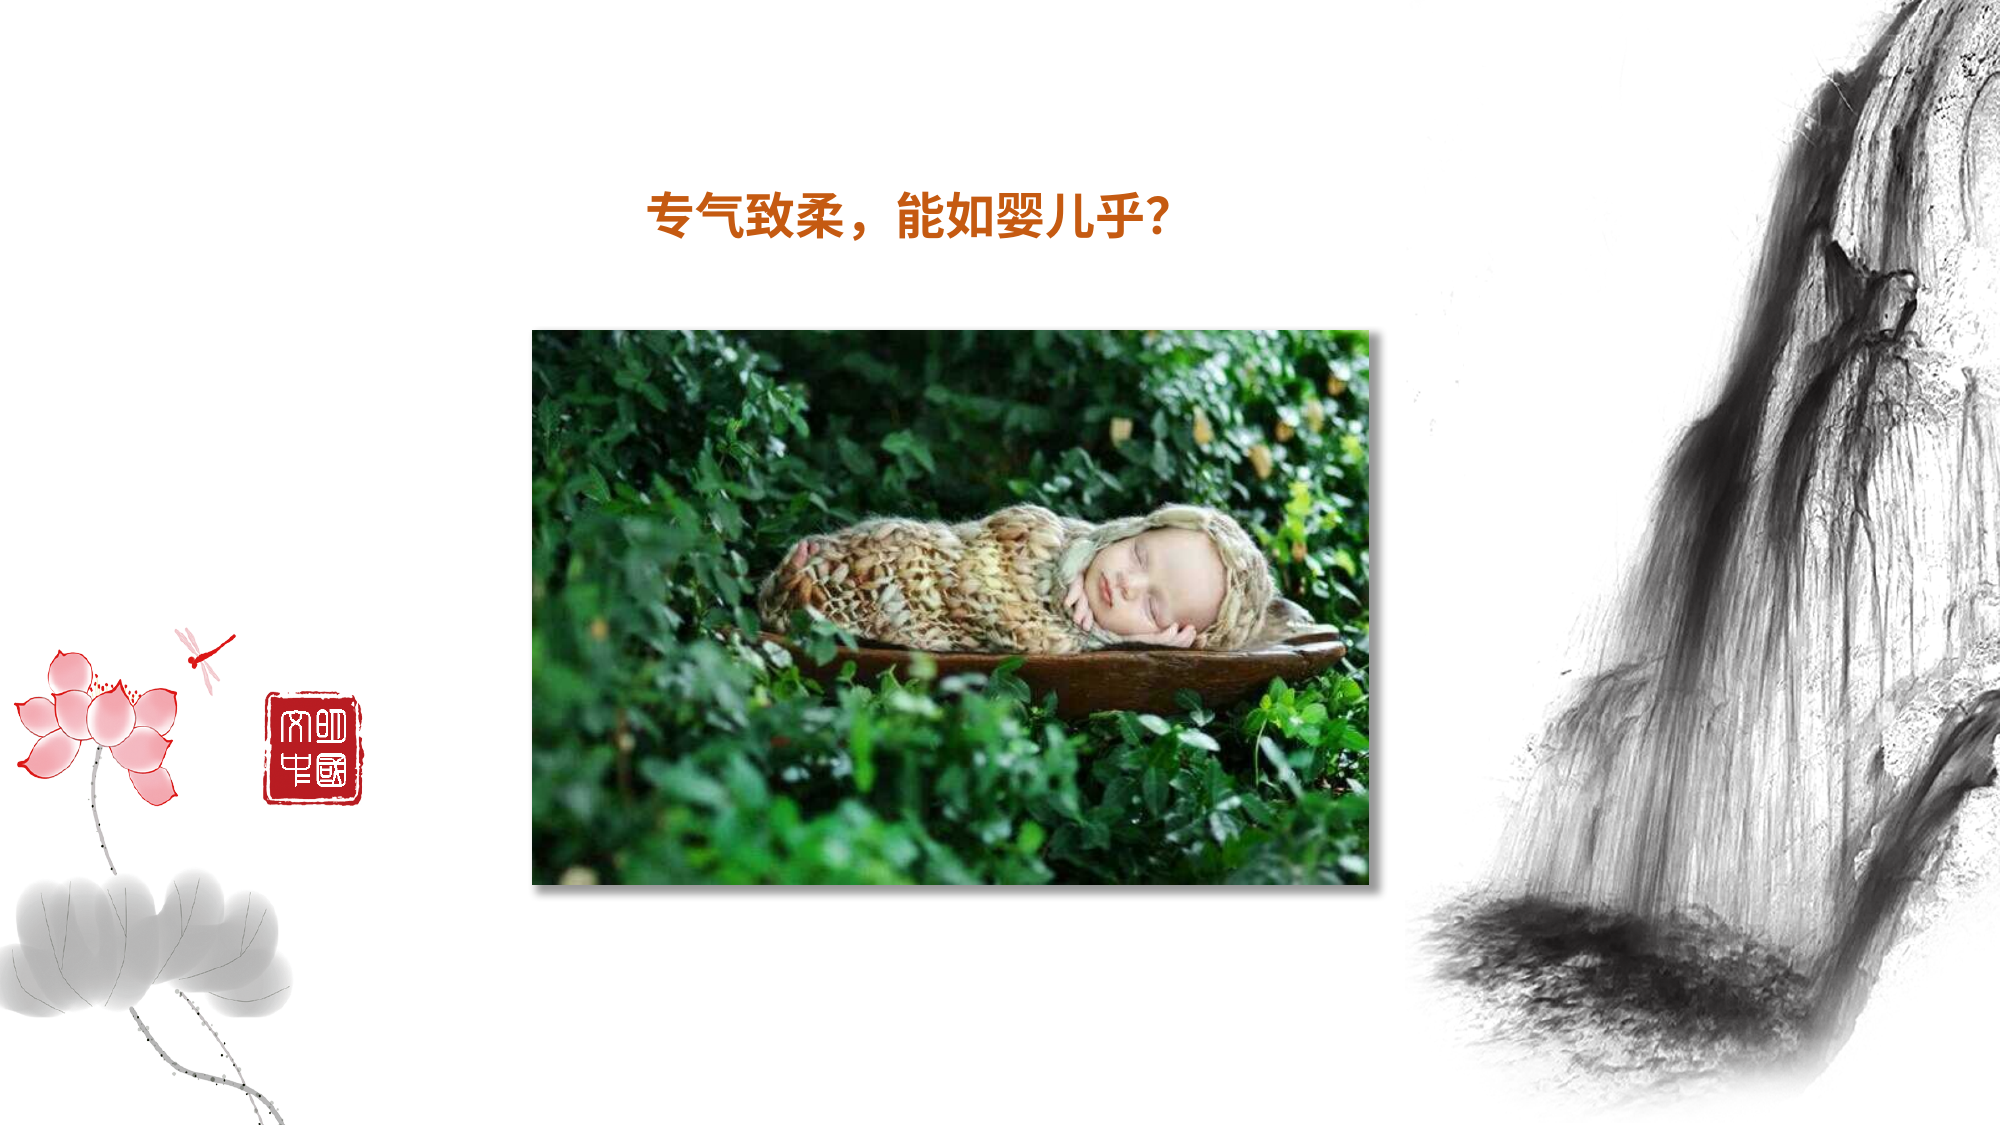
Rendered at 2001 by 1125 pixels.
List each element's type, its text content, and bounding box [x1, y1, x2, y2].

text_box 专气致柔，能如婴儿乎？ [630, 177, 1200, 252]
picture [532, 330, 1369, 885]
picture [1401, 0, 2000, 1125]
picture [0, 591, 386, 1125]
